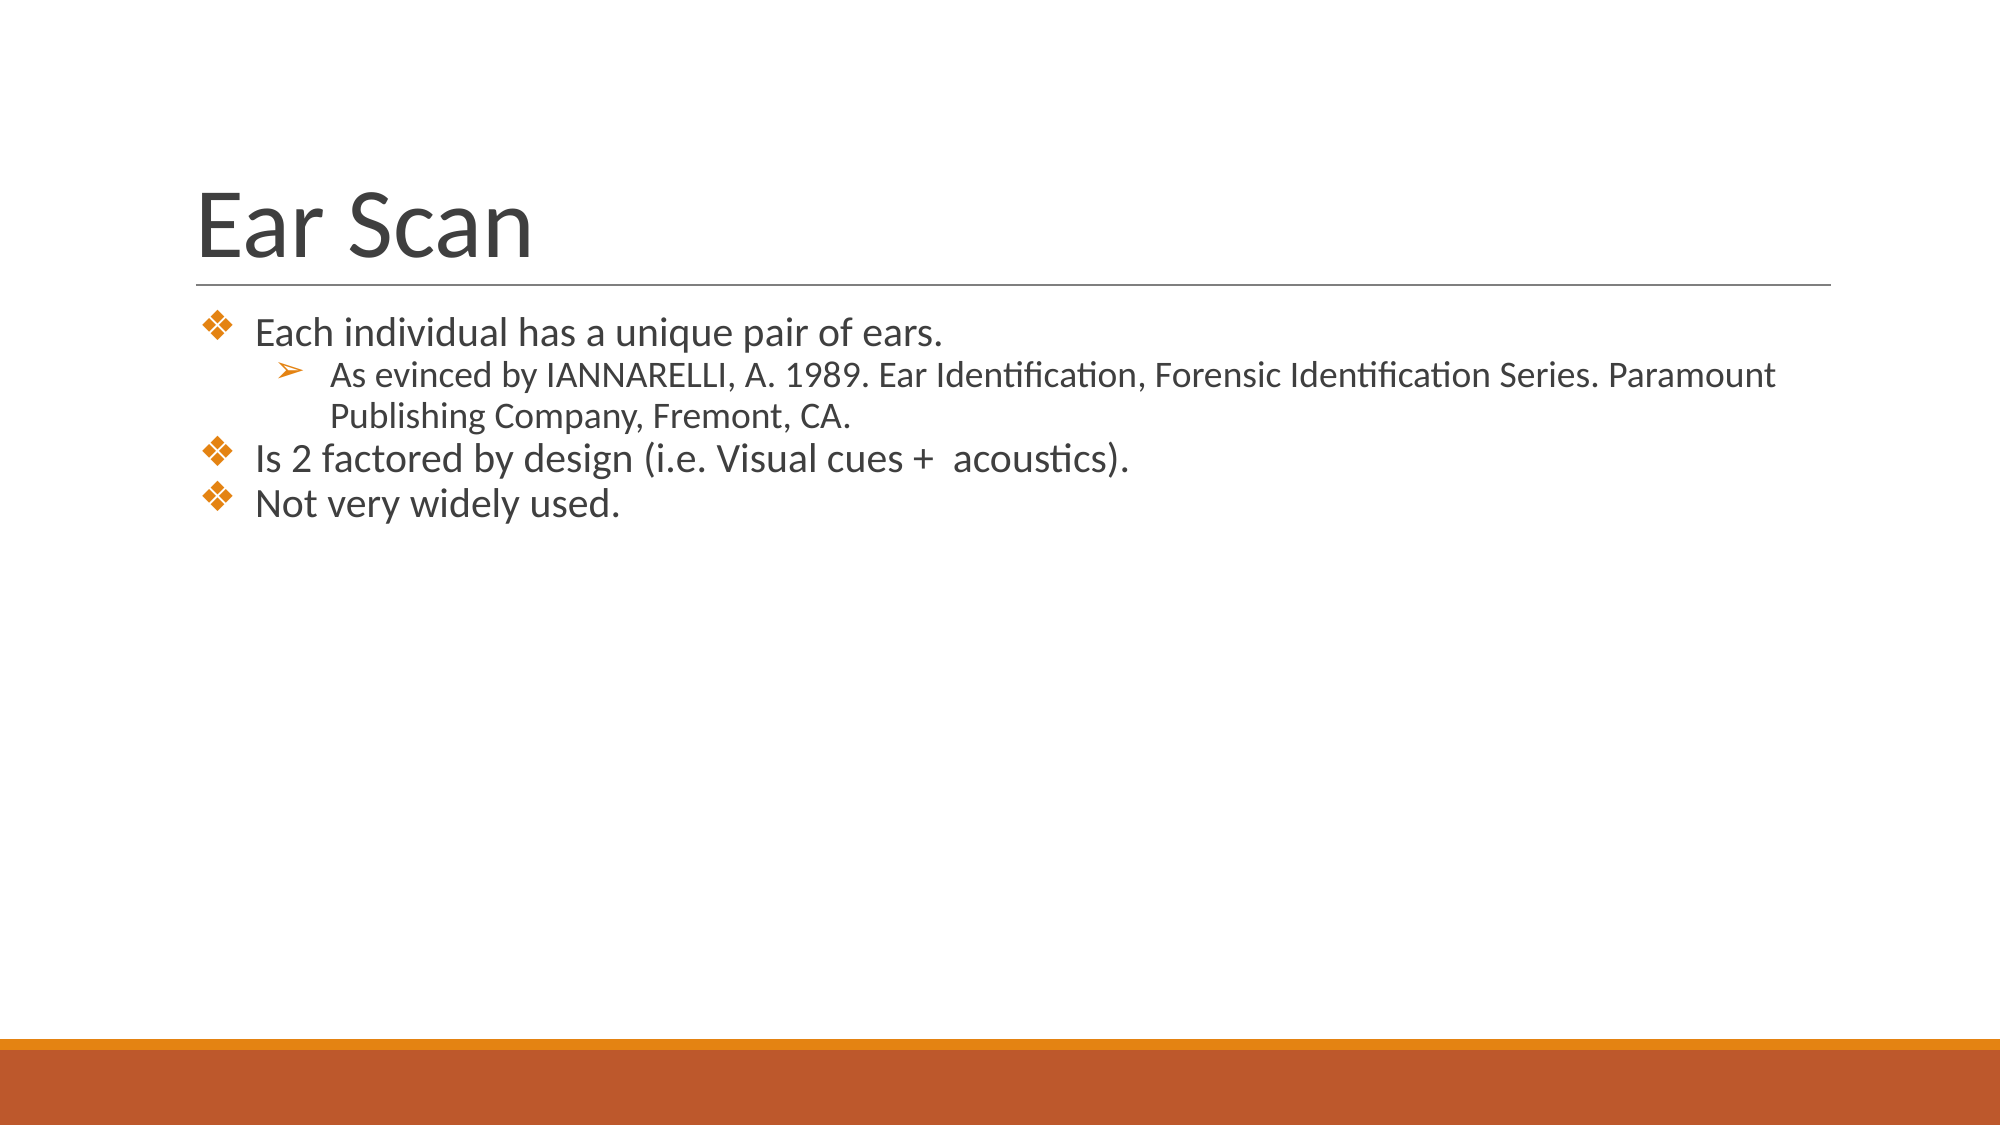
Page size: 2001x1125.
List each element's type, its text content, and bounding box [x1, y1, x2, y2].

title Ear Scan [180, 47, 1830, 285]
list Each individual has a unique pair of ears. As evinced by IANNARELLI, A. 1989. Ear Identification, Forensic Identification Series. Paramount Publishing Company, Fremont, CA. Is 2 factored by design (i.e. Visual cues + acoustics). Not very widely used. [180, 302, 1830, 963]
